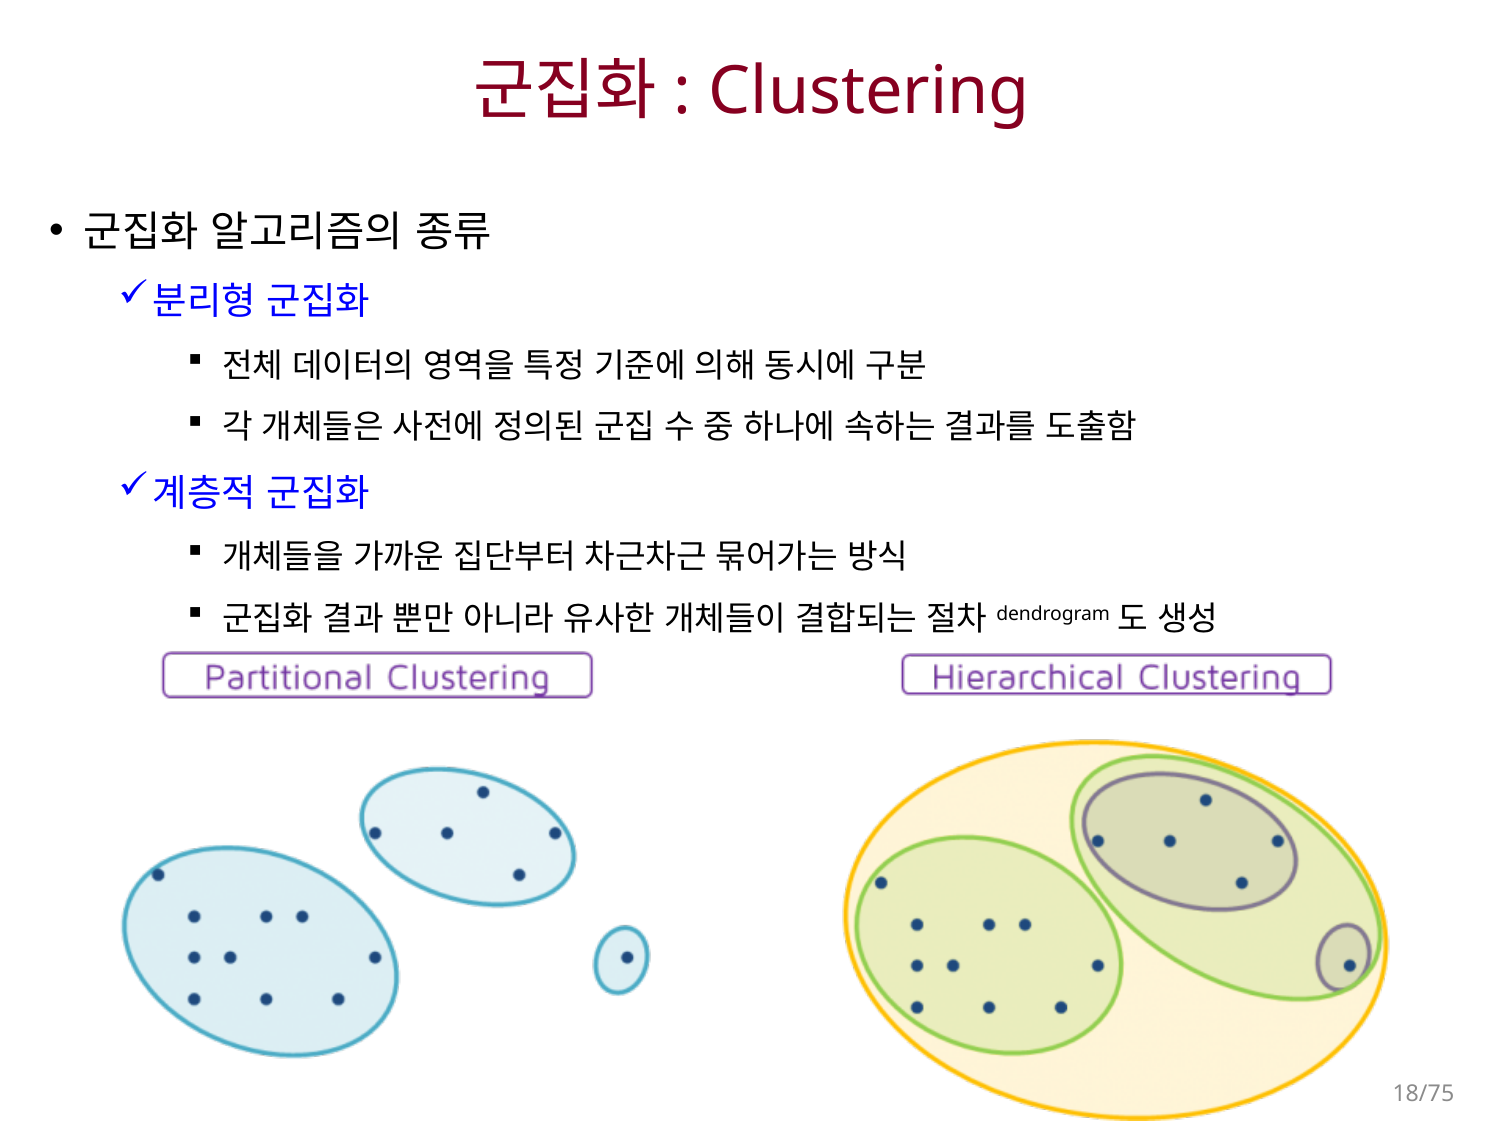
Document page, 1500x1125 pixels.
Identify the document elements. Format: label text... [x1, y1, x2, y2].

title 군집화: Clustering [34, 37, 1470, 147]
picture [92, 639, 682, 1119]
slide_number 18/75 [1430, 1071, 1470, 1116]
list 군집화 알고리즘의 종류 분리형 군집화 전체 데이터의 영역을 특정 기준에 의해 동시에 구분 각 개체들은 사전에 정의된 군집 수 중 하나에 속하는 결과를 도출함 계층적 군집화 개체들을 가까운 집단부터 차근차근 묶어가는 방식 군집화 결과 뿐만 아니라 유사한 개체들이 결합되는 절차dendrogram도 생성 [34, 181, 1470, 1059]
picture [791, 641, 1430, 1121]
